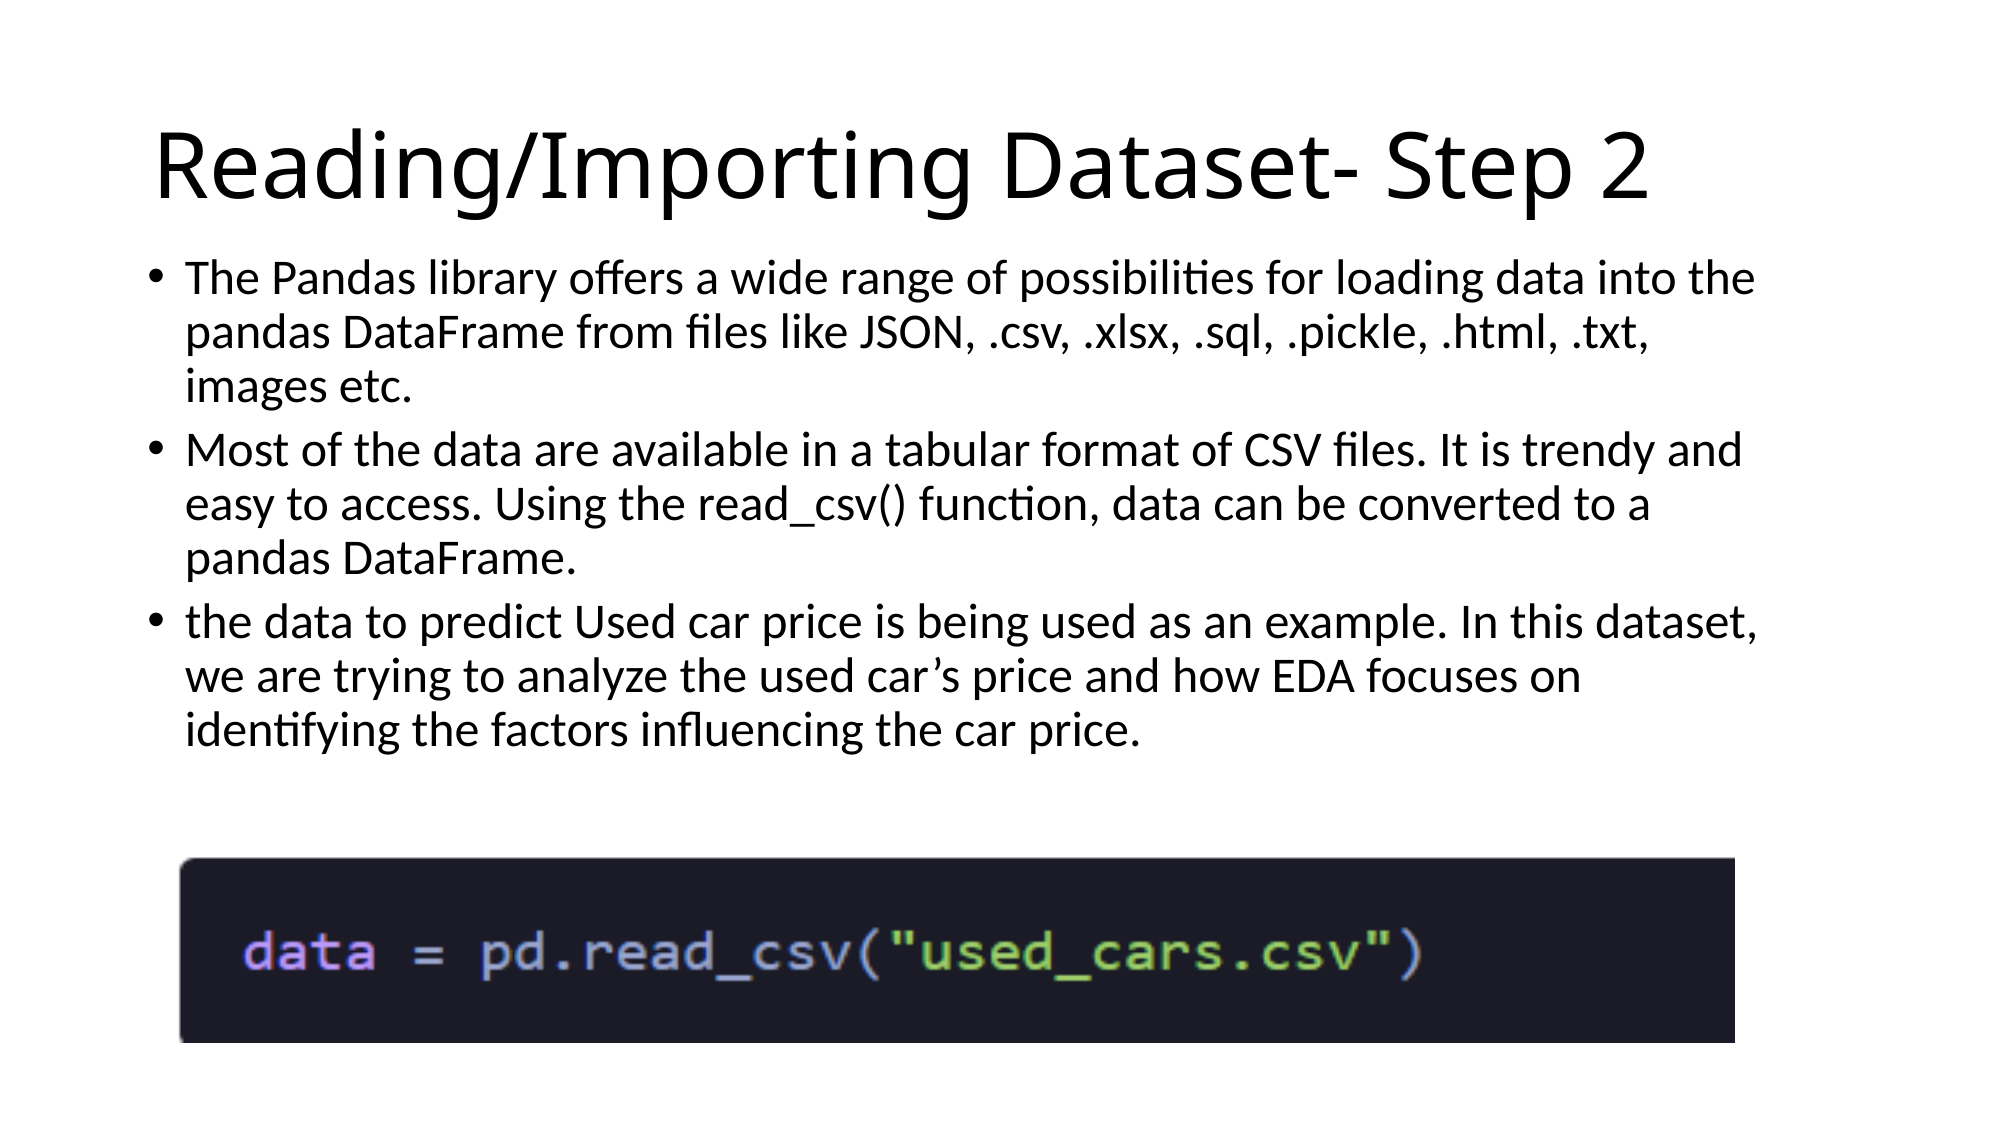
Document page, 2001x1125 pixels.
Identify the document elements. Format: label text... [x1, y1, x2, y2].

text_box The Pandas library offers a wide range of possibilities for loading data into the pandas DataFrame from files like JSON, .csv, .xlsx, .sql, .pickle, .html, .txt, images etc. Most of the data are available in a tabular format of CSV files. It is trendy and easy to access. Using the read_csv() function, data can be converted to a pandas DataFrame. the data to predict Used car price is being used as an example. In this dataset, we are trying to analyze the used car’s price and how EDA focuses on identifying the factors influencing the car price. [57, 243, 1783, 810]
title Reading/Importing Dataset- Step 2 [137, 59, 1863, 278]
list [137, 845, 1735, 1043]
